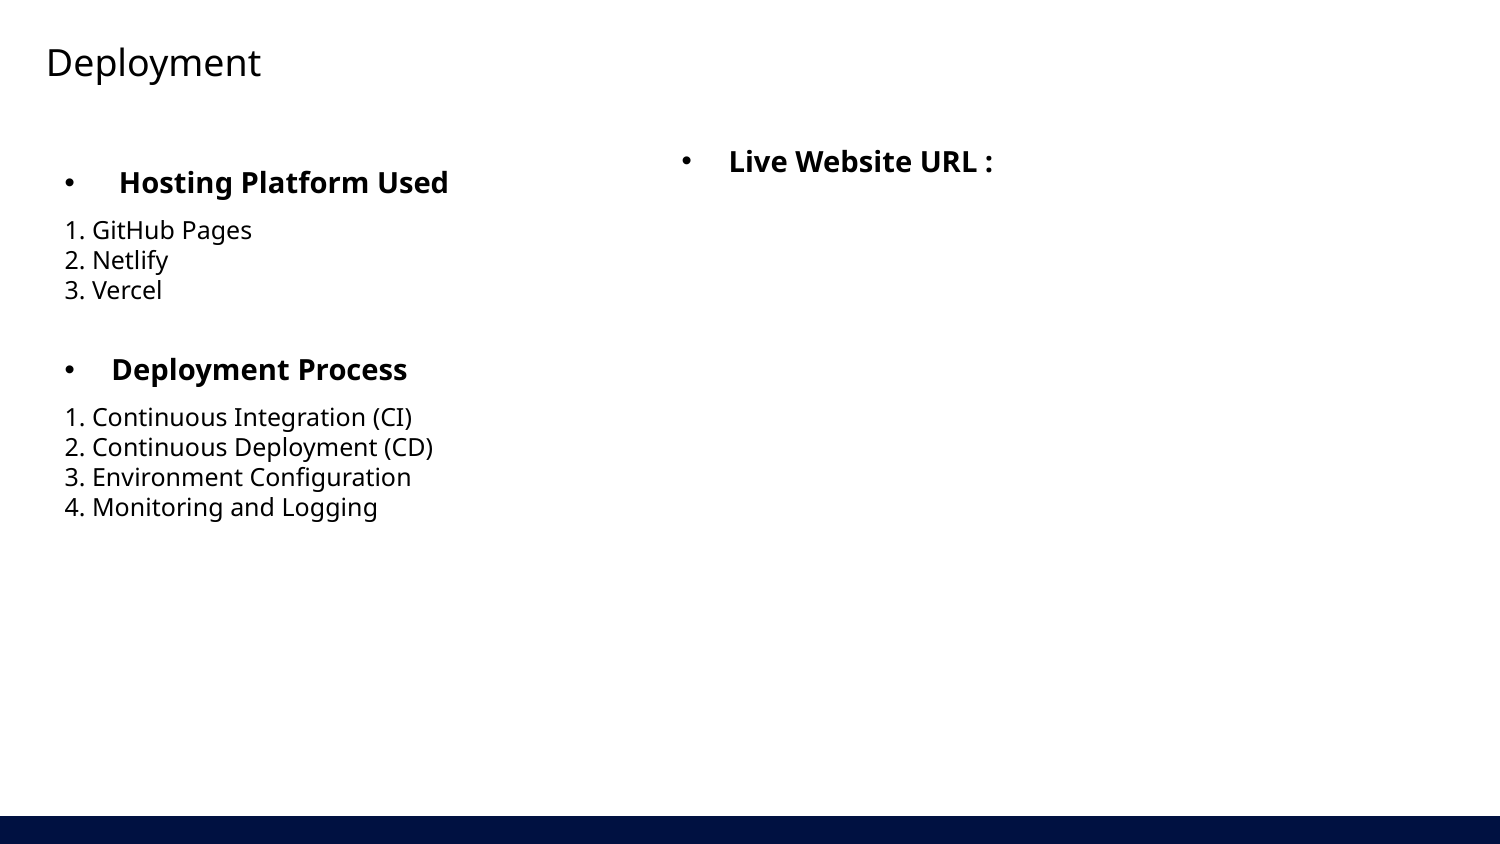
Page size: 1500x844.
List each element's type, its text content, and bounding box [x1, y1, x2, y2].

text_box Live Website URL : [646, 113, 1164, 244]
text_box [0, 816, 1500, 844]
text_box Hosting Platform Used 1. GitHub Pages 2. Netlify 3. Vercel Deployment Process 1. Continuous Integration (CI) 2. Continuous Deployment (CD) 3. Environment Configuration 4. Monitoring and Logging [30, 131, 488, 534]
text_box Deployment [30, 24, 517, 102]
